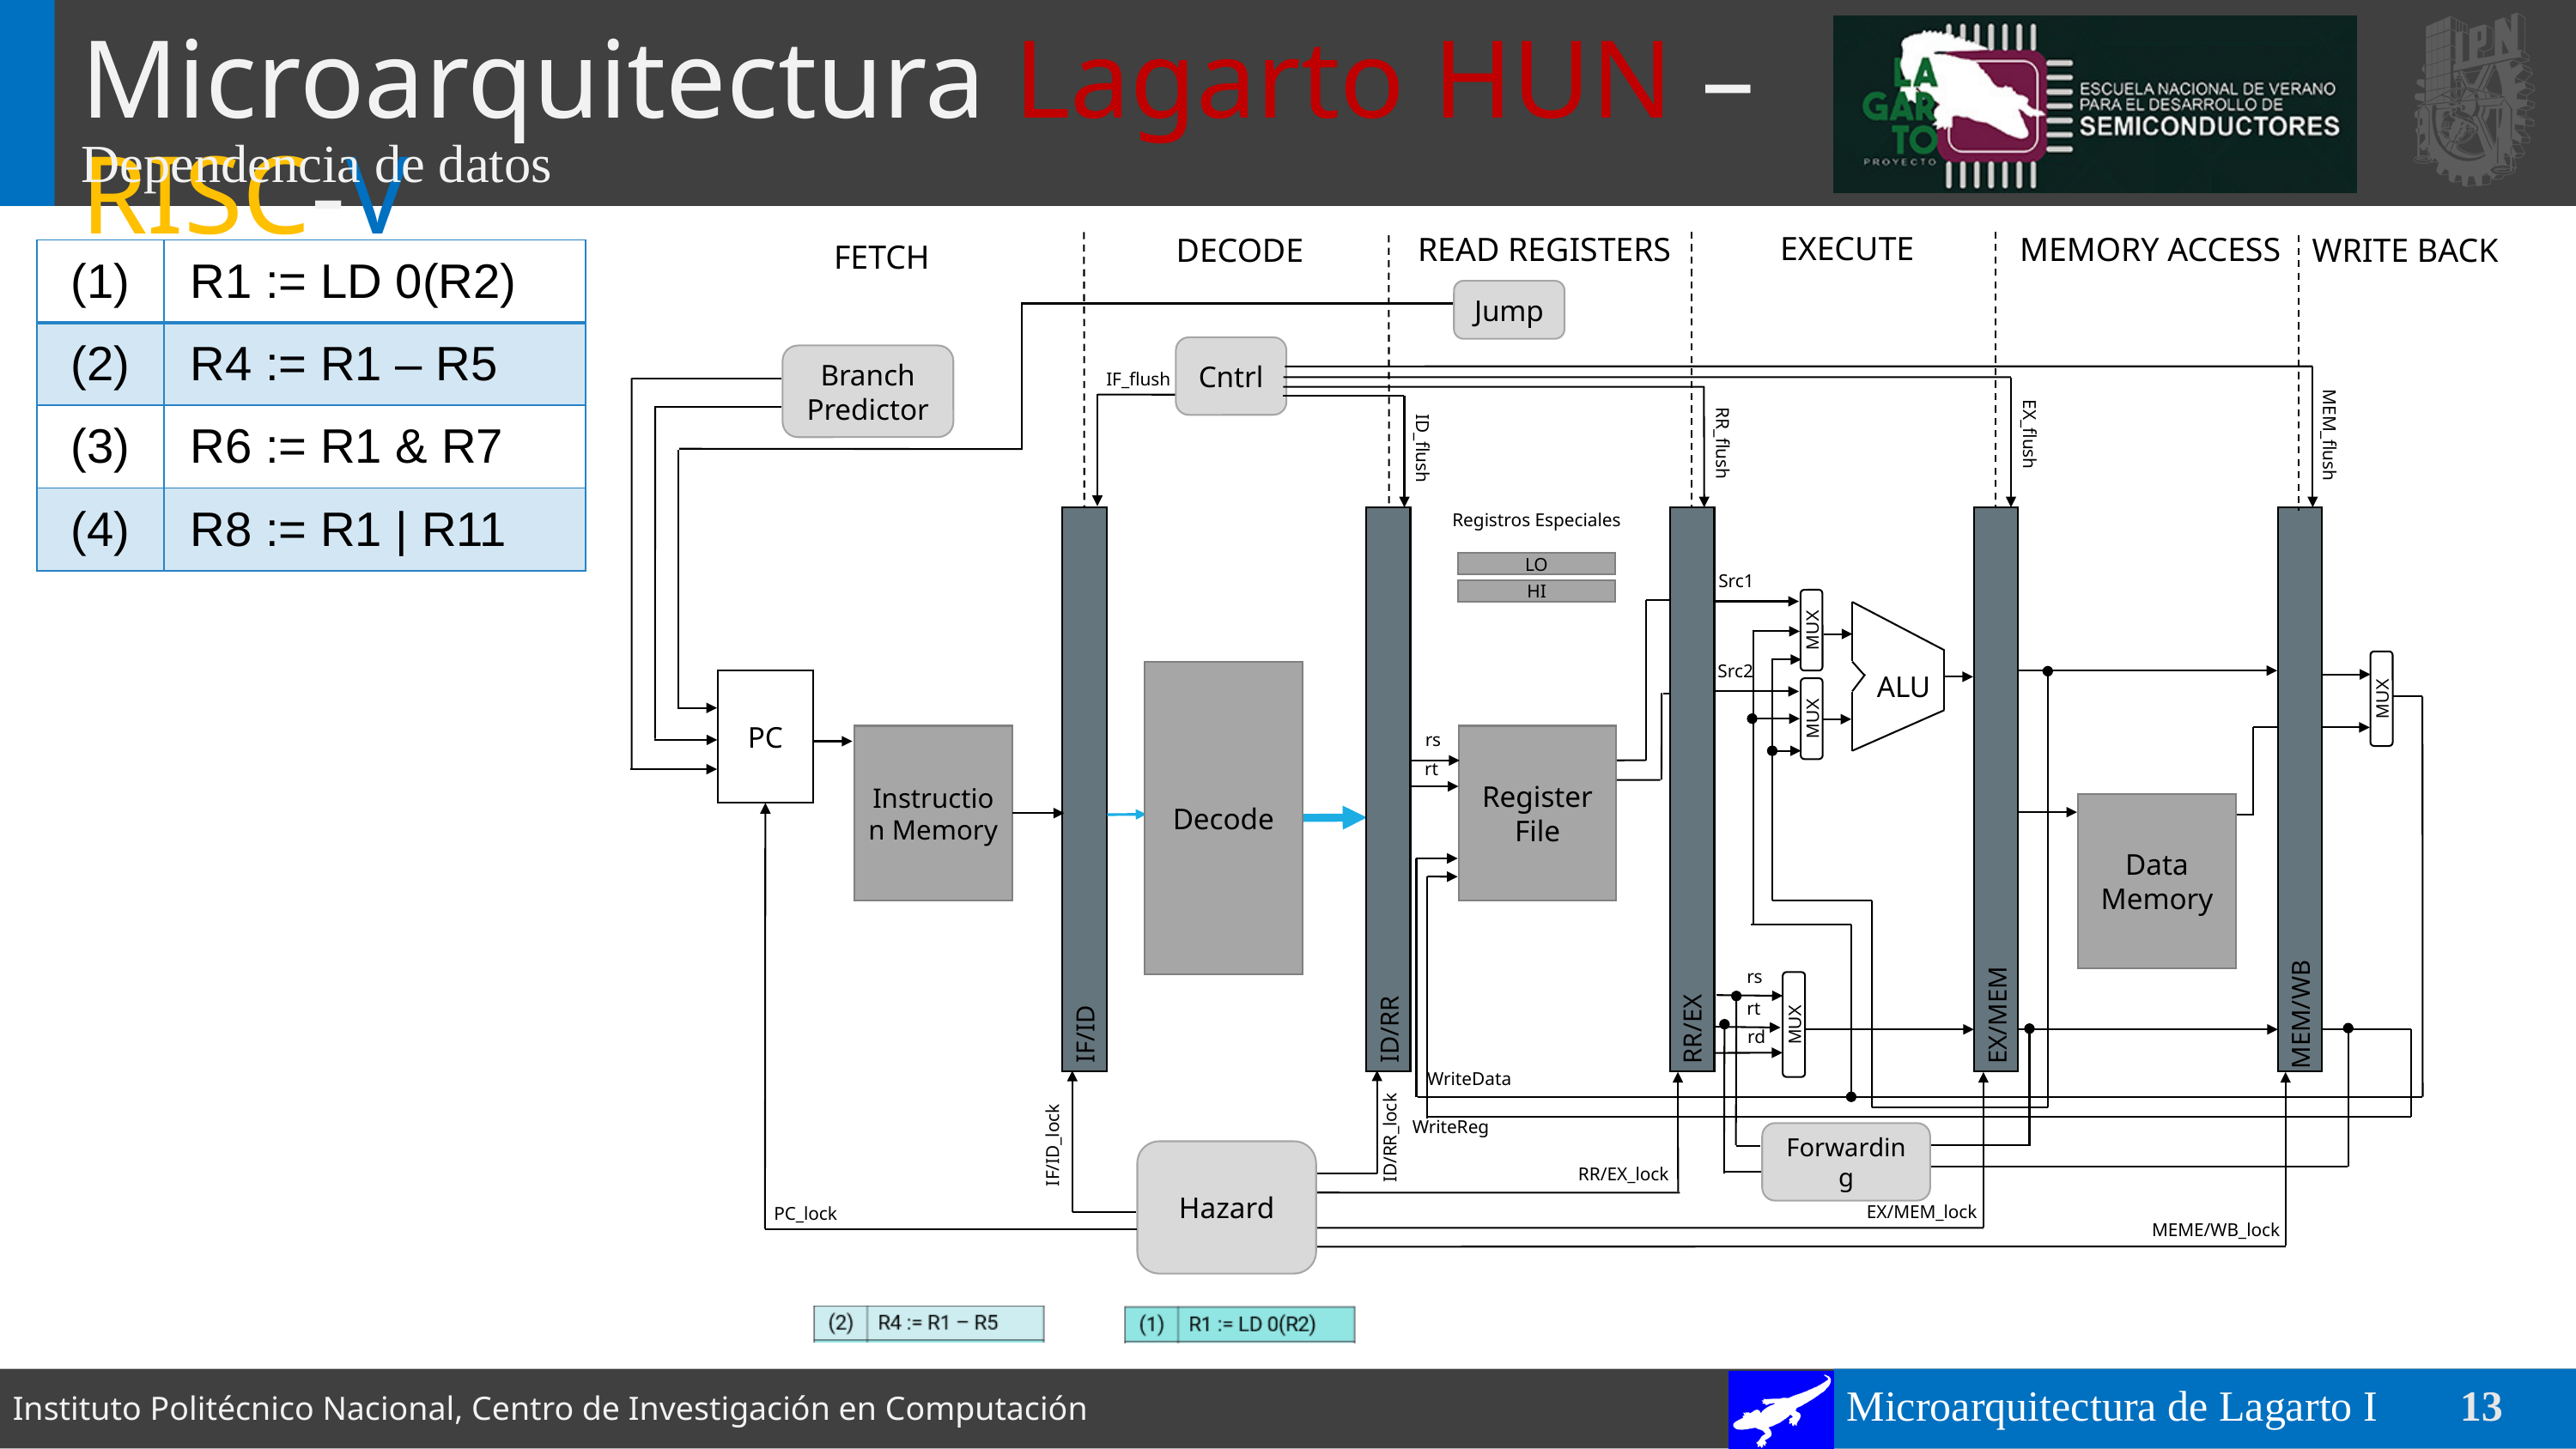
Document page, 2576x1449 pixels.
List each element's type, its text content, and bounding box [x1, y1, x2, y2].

picture [813, 1306, 1046, 1343]
table_header (1) [38, 240, 163, 321]
title Microarquitectura Lagarto HUN – RISC-V [68, 18, 1834, 127]
table_cell R4 := R1 – R5 [165, 324, 585, 404]
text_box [630, 222, 2501, 1274]
table_cell (4) [38, 488, 163, 570]
table_cell R6 := R1 & R7 [165, 406, 585, 488]
list Microarquitectura de Lagarto I [1833, 1368, 2447, 1446]
picture [1728, 1371, 1834, 1449]
subtitle Dependencia de datos [68, 130, 1834, 193]
picture [1123, 1306, 1357, 1343]
slide_number 13 [2447, 1368, 2576, 1446]
table_cell R8 := R1 | R11 [165, 488, 585, 570]
table_cell (3) [38, 406, 163, 488]
table_header R1 := LD 0(R2) [165, 240, 585, 321]
picture [1833, 15, 2357, 193]
table_cell (2) [38, 324, 163, 404]
